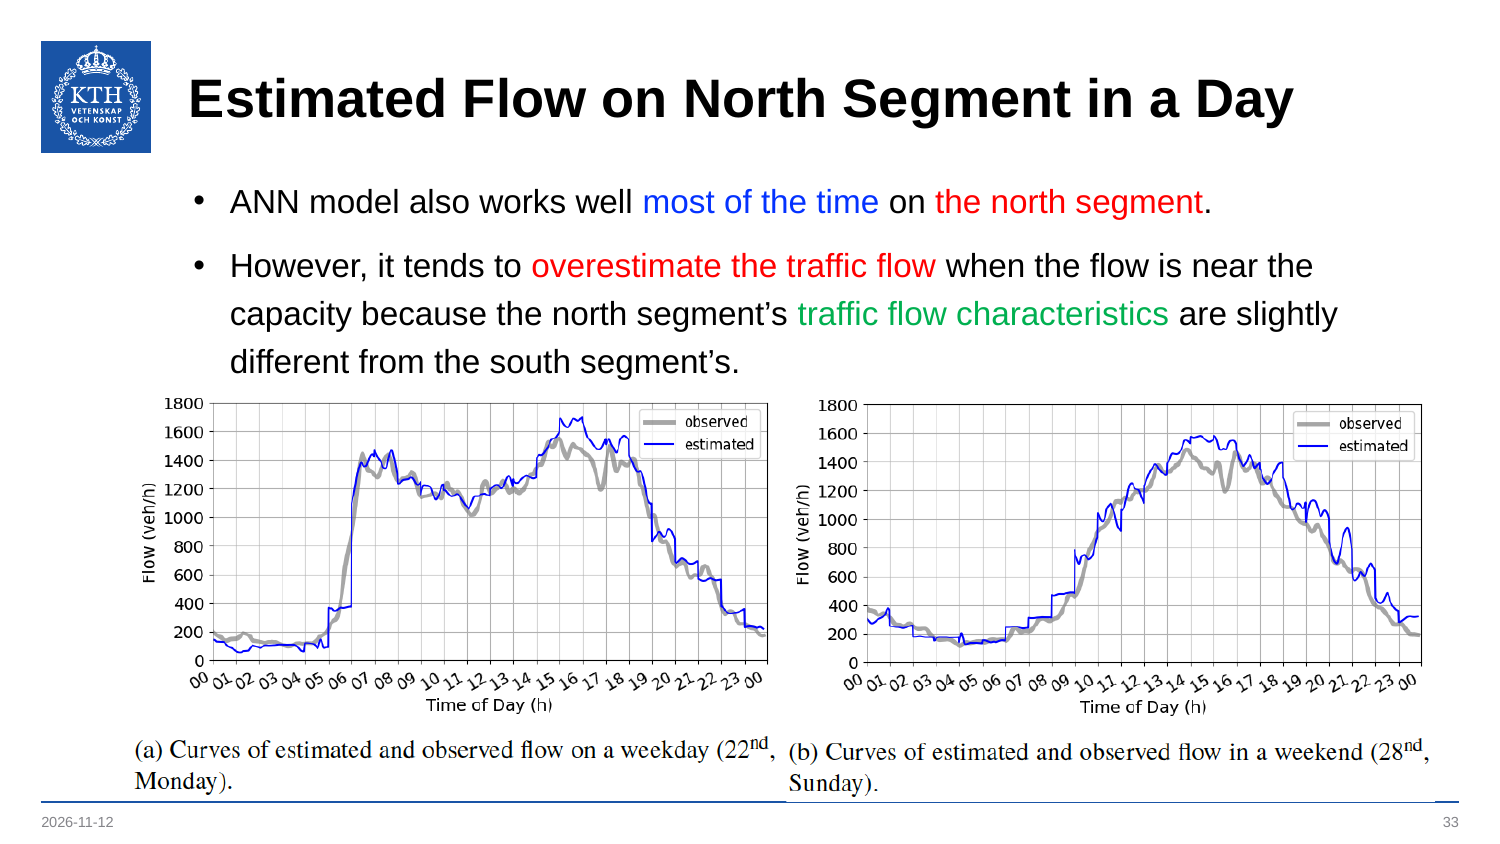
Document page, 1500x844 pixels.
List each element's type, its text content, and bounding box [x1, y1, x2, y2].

title Estimated Flow on North Segment in a Day [173, 41, 1413, 152]
text_box ANN model also works well most of the time on the north segment. However, it tends to overestimate the traffic flow when the flow is near the capacity because the north segment’s traffic flow characteristics are slightly different from the south segment’s. [178, 164, 1419, 391]
slide_number 33 [1121, 811, 1459, 832]
picture [786, 392, 1436, 802]
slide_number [41, 811, 379, 832]
picture [132, 392, 782, 798]
